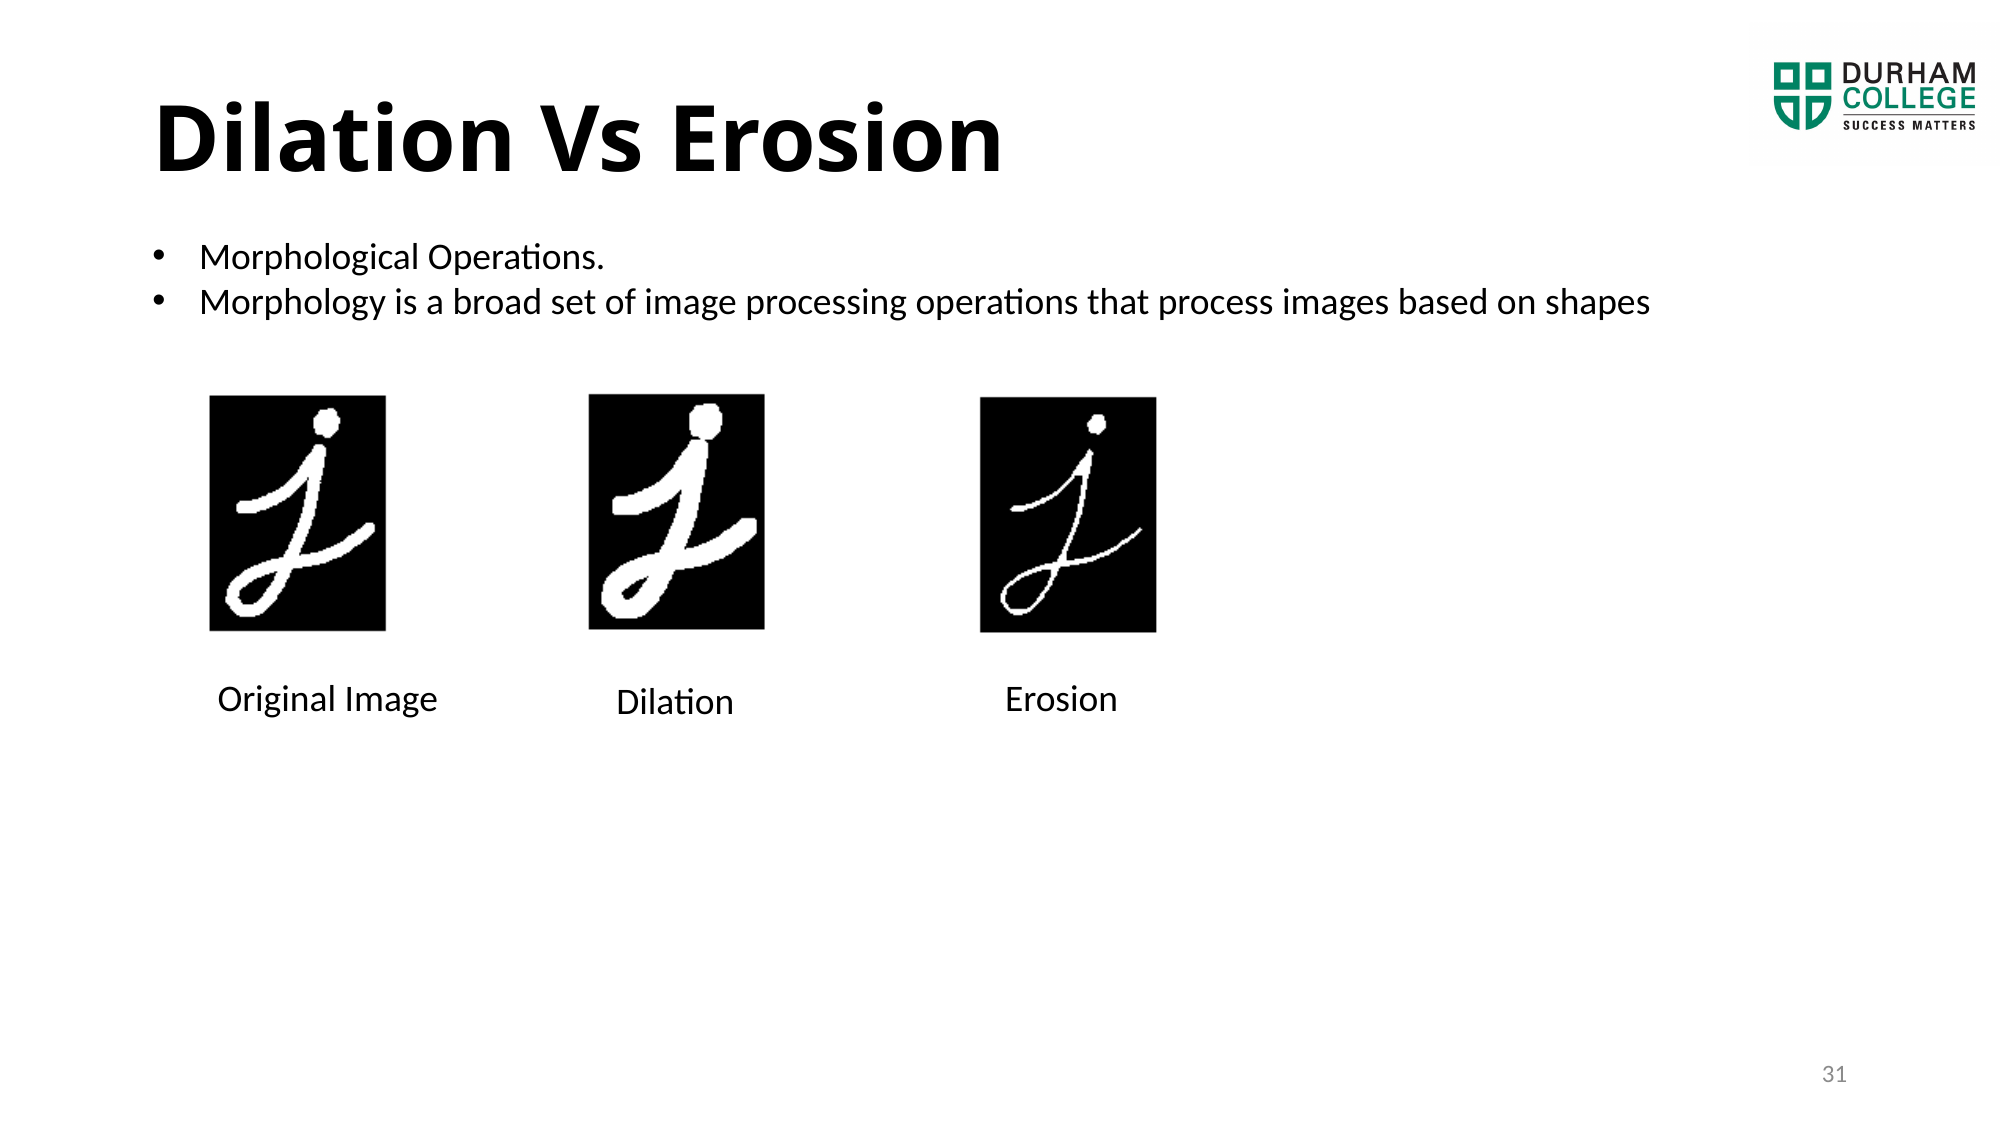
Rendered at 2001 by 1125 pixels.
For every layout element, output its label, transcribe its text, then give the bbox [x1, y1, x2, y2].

picture [1749, 22, 2000, 166]
text_box Original Image [202, 666, 494, 727]
title Dilation Vs Erosion [137, 59, 1863, 225]
picture [575, 385, 779, 636]
picture [202, 388, 394, 636]
text_box Erosion [990, 666, 1390, 727]
slide_number 31 [1412, 1042, 1863, 1103]
picture [971, 388, 1166, 639]
text_box Morphological Operations. Morphology is a broad set of image processing operations that process images based on shapes [137, 224, 1745, 329]
text_box Dilation [601, 669, 932, 730]
